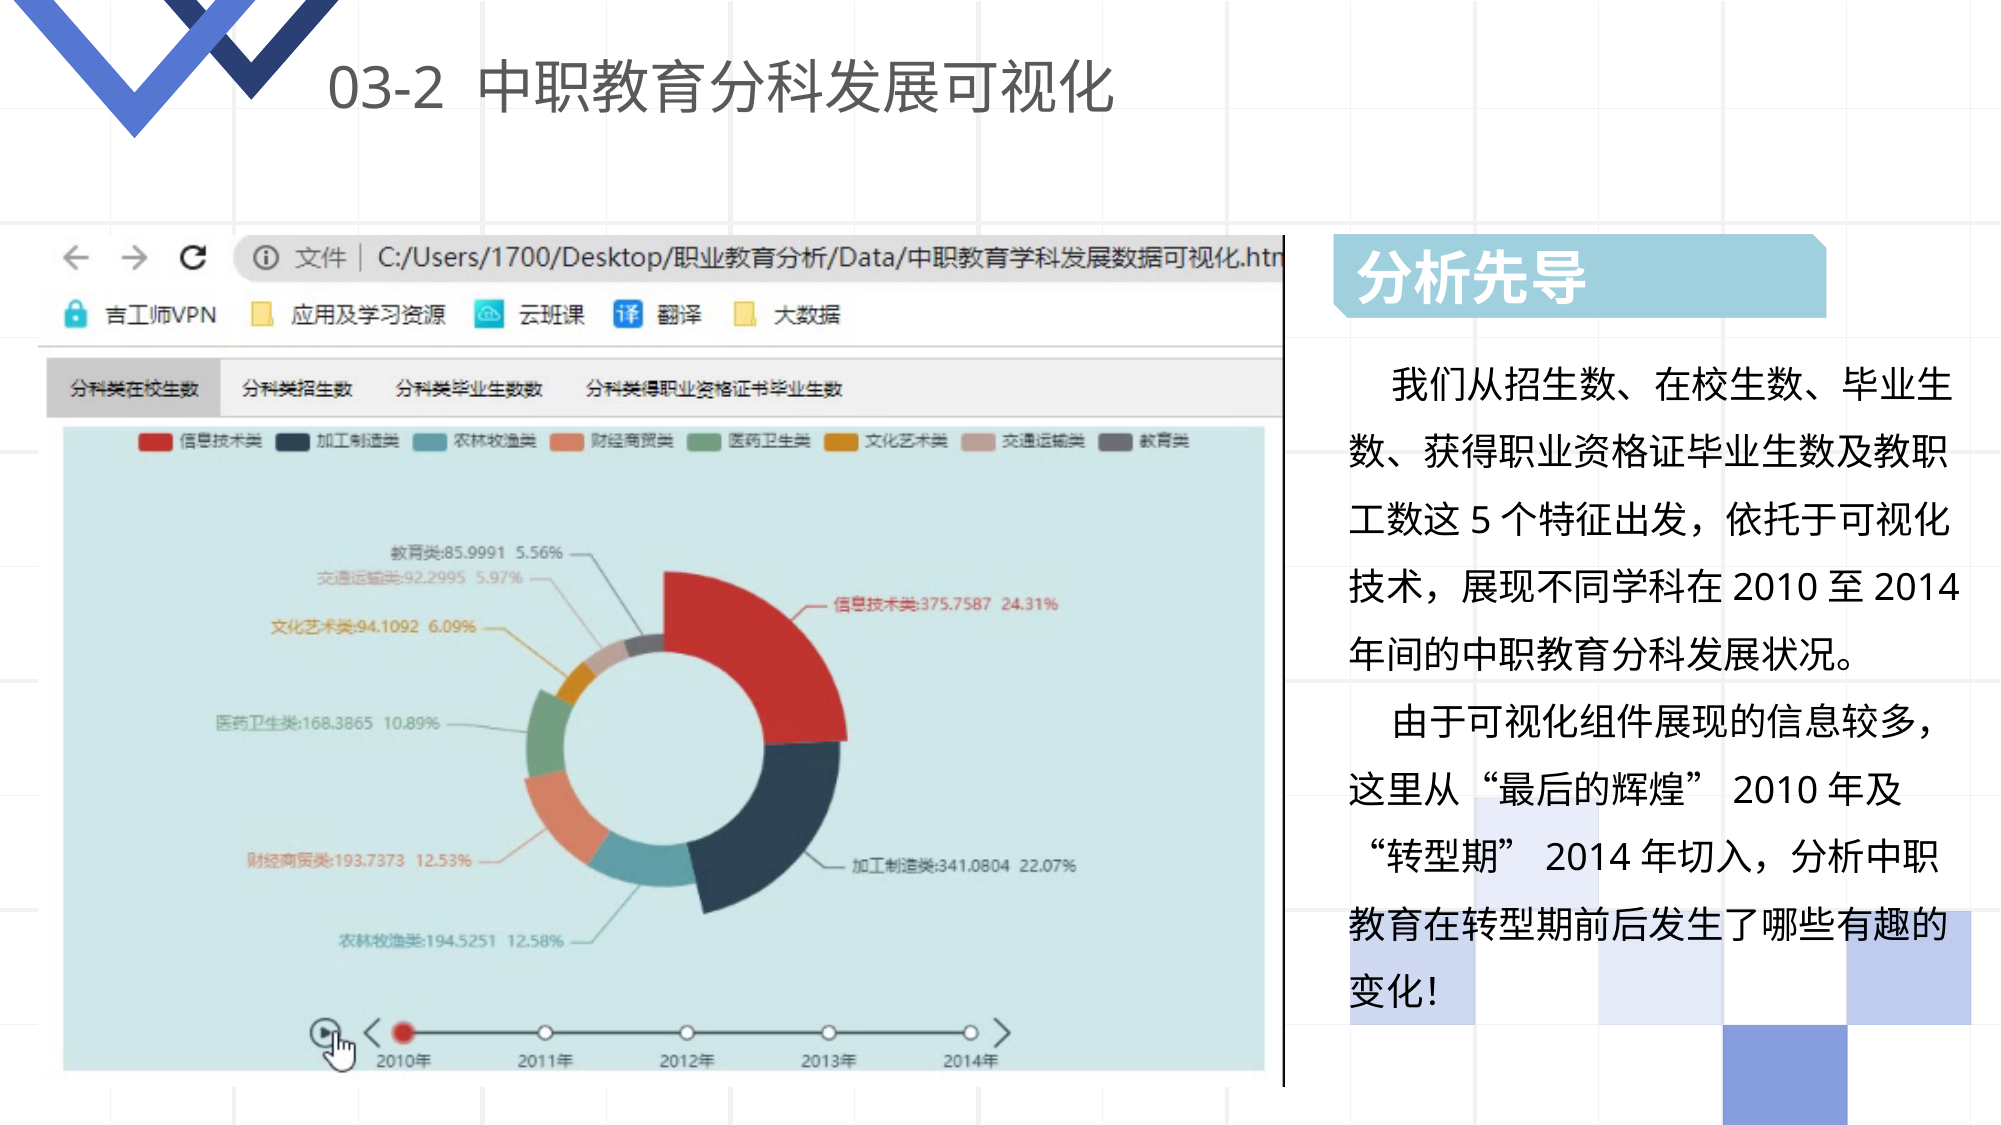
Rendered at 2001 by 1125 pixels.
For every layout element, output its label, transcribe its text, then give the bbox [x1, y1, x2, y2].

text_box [37, 234, 1285, 1088]
text_box 我们从招生数、在校生数、毕业生数、获得职业资格证毕业生数及教职工数这5个特征出发，依托于可视化技术，展现不同学科在2010至2014年间的中职教育分科发展状况。 由于可视化组件展现的信息较多，这里从“最后的辉煌”2010年及“转型期”2014年切入，分析中职教育在转型期前后发生了哪些有趣的变化！ [1333, 331, 1988, 1021]
text_box 分析先导 [1332, 233, 1828, 319]
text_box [12, 0, 1260, 139]
